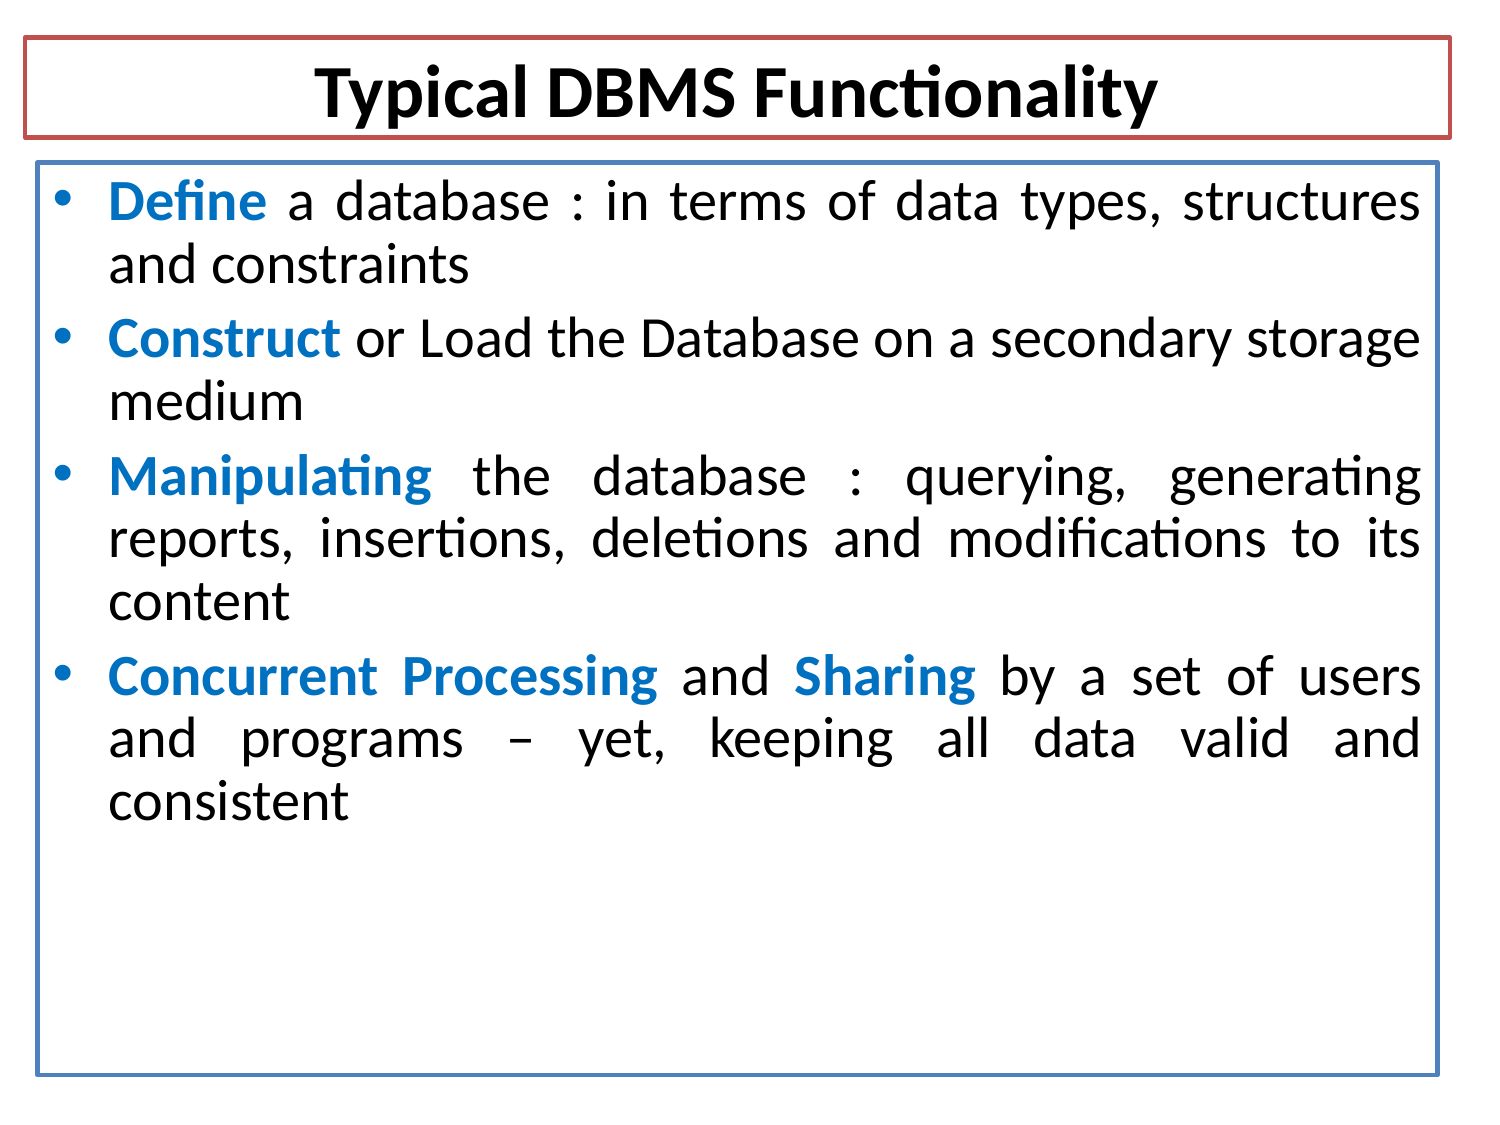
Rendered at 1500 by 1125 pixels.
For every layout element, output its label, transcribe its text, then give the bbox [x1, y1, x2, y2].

text_box Define a database : in terms of data types, structures and constraints Construct or Load the Database on a secondary storage medium Manipulating the database : querying, generating reports, insertions, deletions and modifications to its content Concurrent Processing and Sharing by a set of users and programs – yet, keeping all data valid and consistent [35, 160, 1440, 1077]
title Typical DBMS Functionality [23, 35, 1452, 140]
